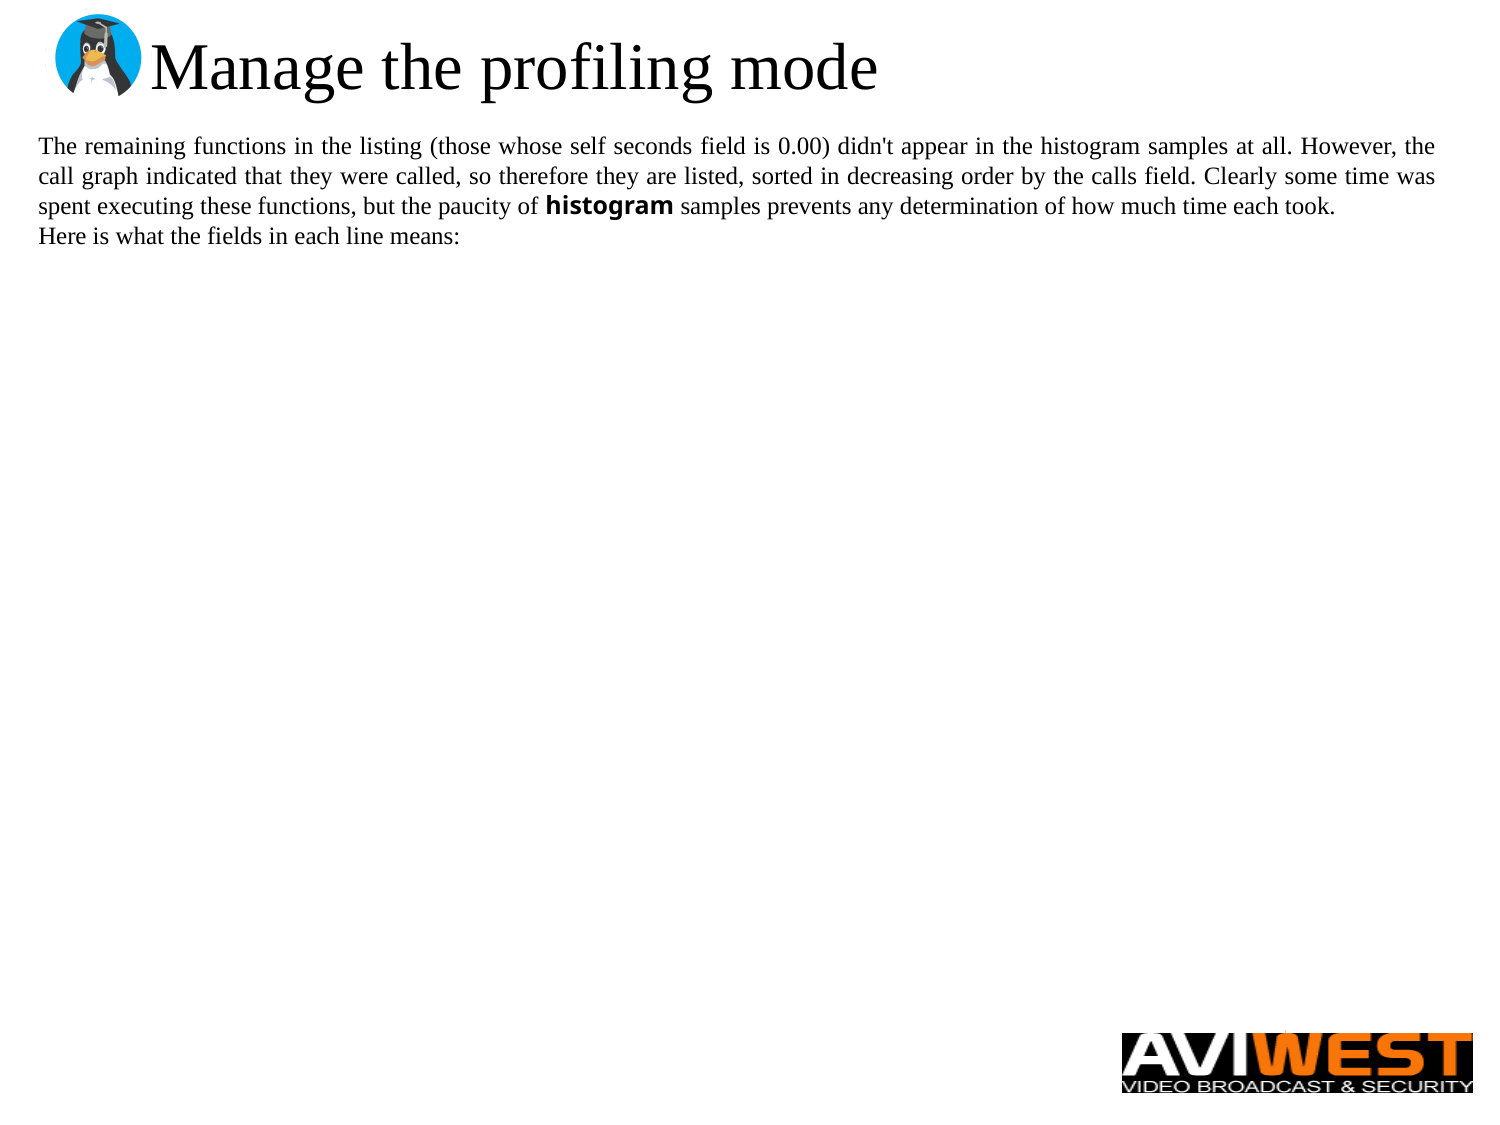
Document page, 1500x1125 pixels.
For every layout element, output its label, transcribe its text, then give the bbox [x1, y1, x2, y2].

text_box The remaining functions in the listing (those whose self seconds field is 0.00) didn't appear in the histogram samples at all. However, the call graph indicated that they were called, so therefore they are listed, sorted in decreasing order by the calls field. Clearly some time was spent executing these functions, but the paucity of histogram samples prevents any determination of how much time each took. Here is what the fields in each line means: [23, 122, 1453, 1077]
picture [1122, 1033, 1473, 1093]
text_box Manage the profiling mode [156, 12, 1500, 113]
picture [44, 3, 152, 112]
